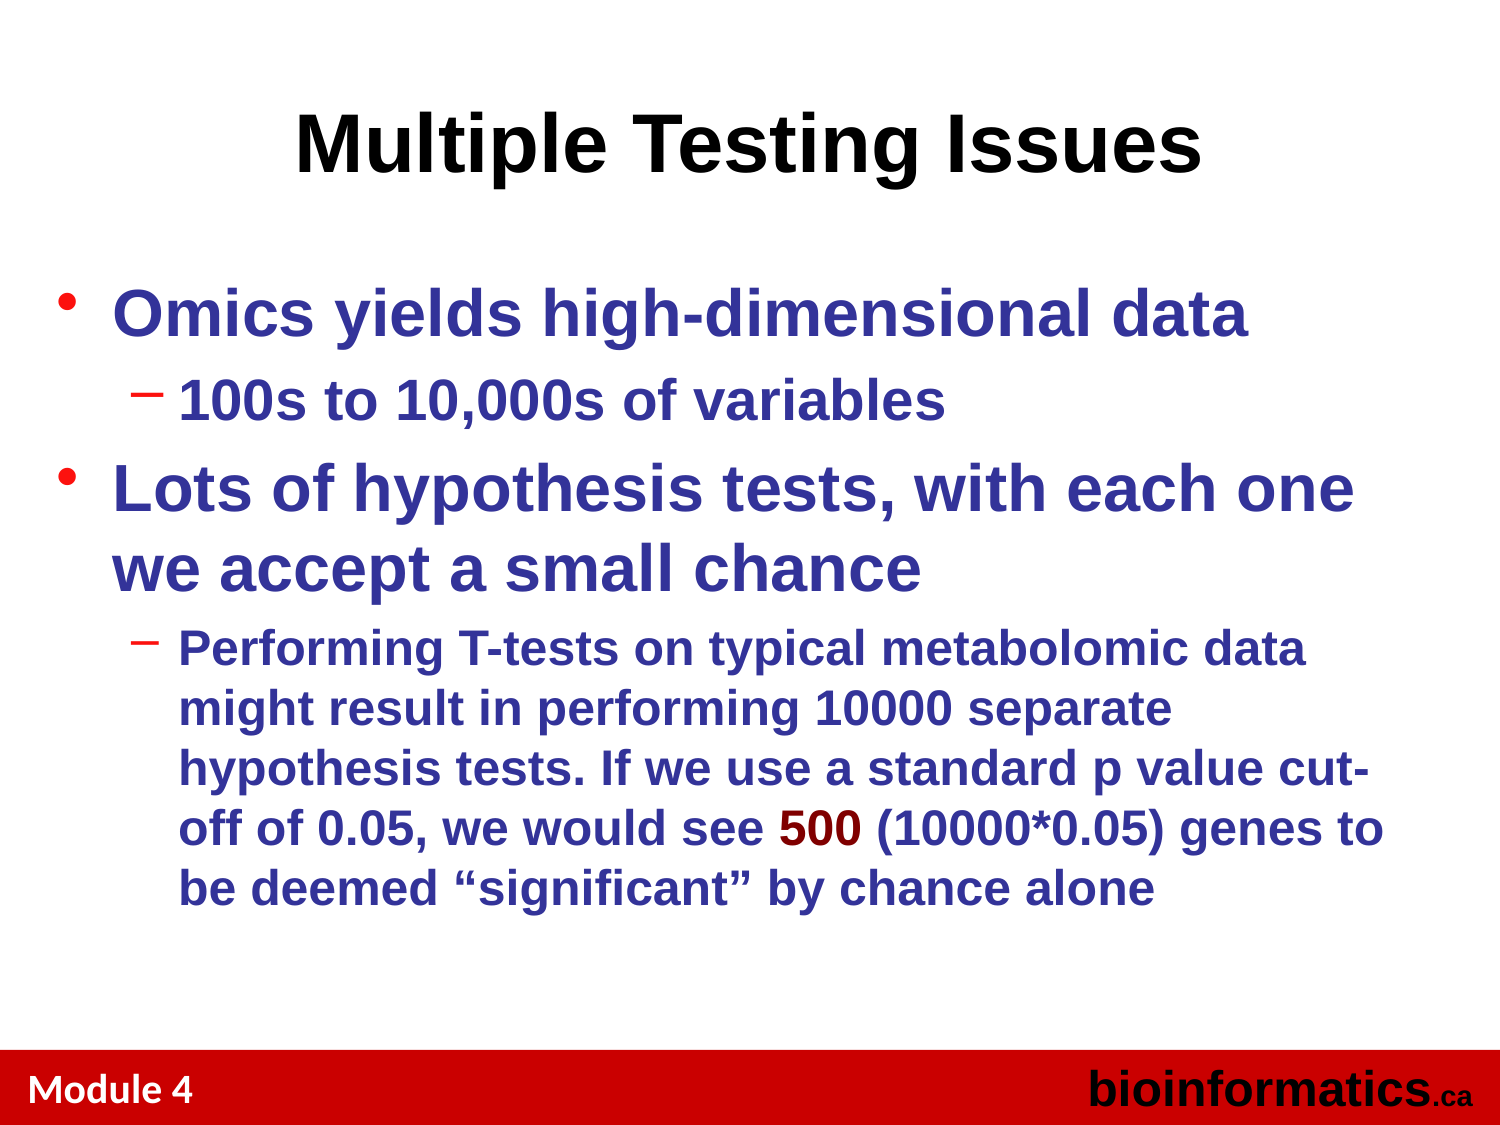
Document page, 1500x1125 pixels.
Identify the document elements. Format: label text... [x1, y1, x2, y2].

title Multiple Testing Issues [24, 45, 1475, 233]
list Omics yields high-dimensional data 100s to 10,000s of variables Lots of hypothesis tests, with each one we accept a small chance Performing T-tests on typical metabolomic data might result in performing 10000 separate hypothesis tests. If we use a standard p value cut-off of 0.05, we would see 500 (10000*0.05) genes to be deemed “significant” by chance alone [41, 262, 1447, 1038]
